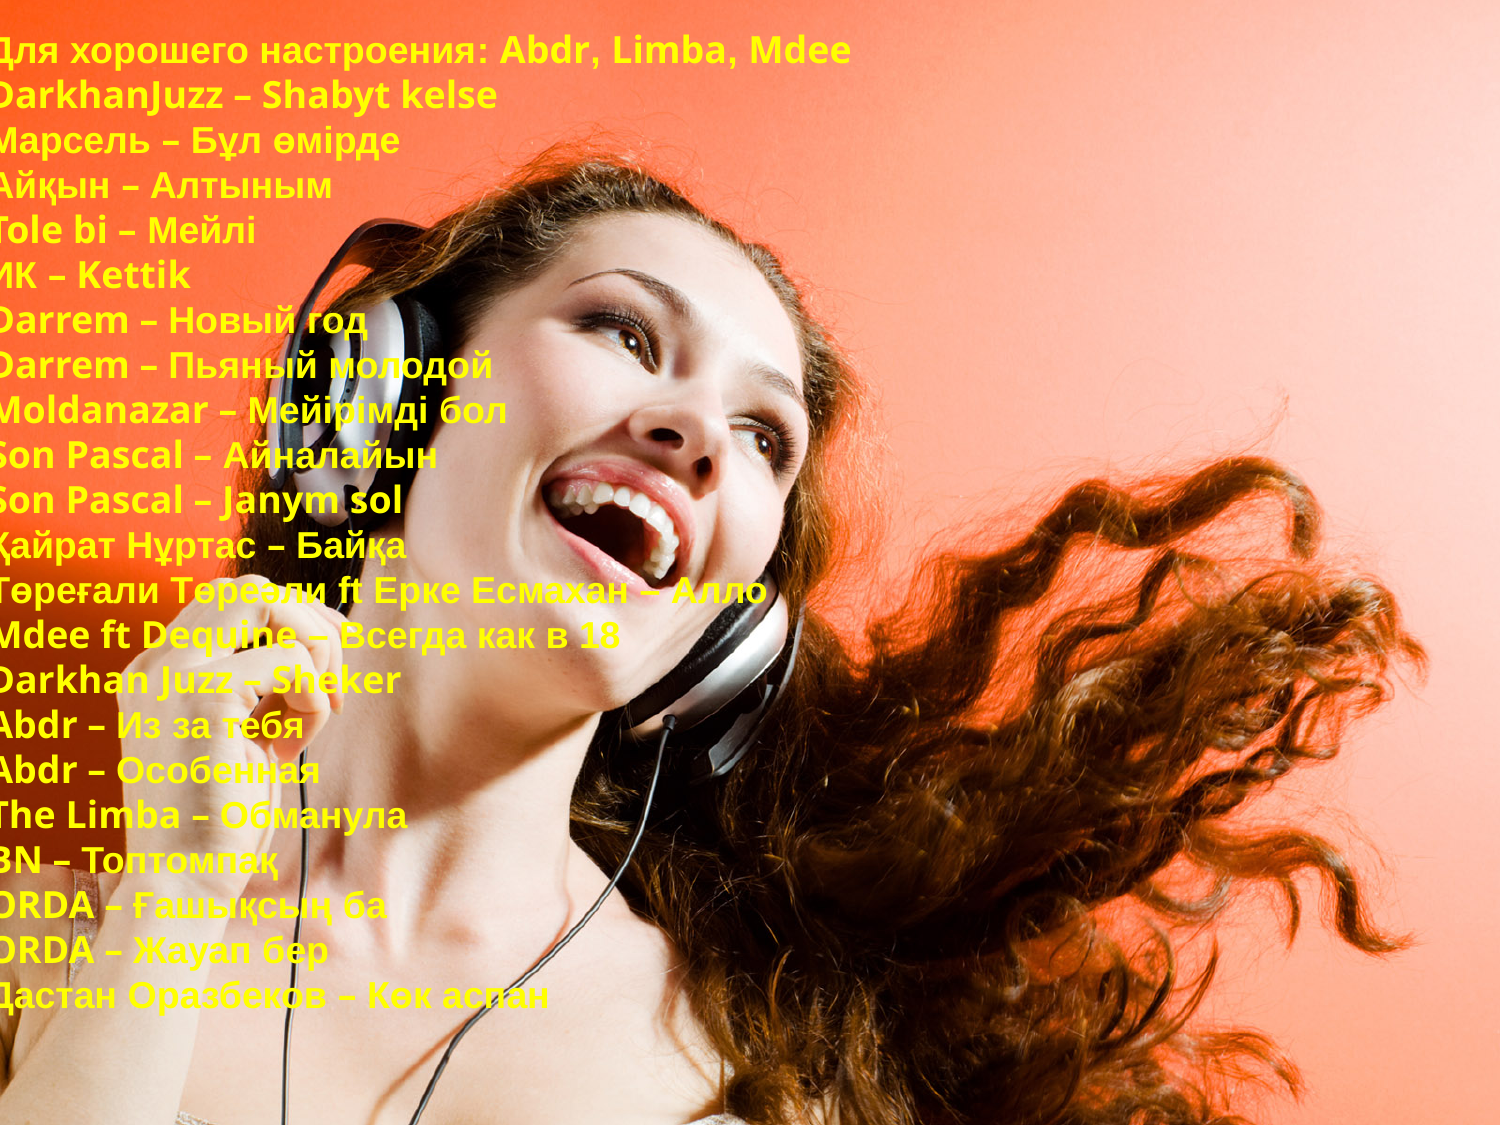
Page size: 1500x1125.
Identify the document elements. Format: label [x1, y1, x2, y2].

list [0, 0, 1500, 1125]
